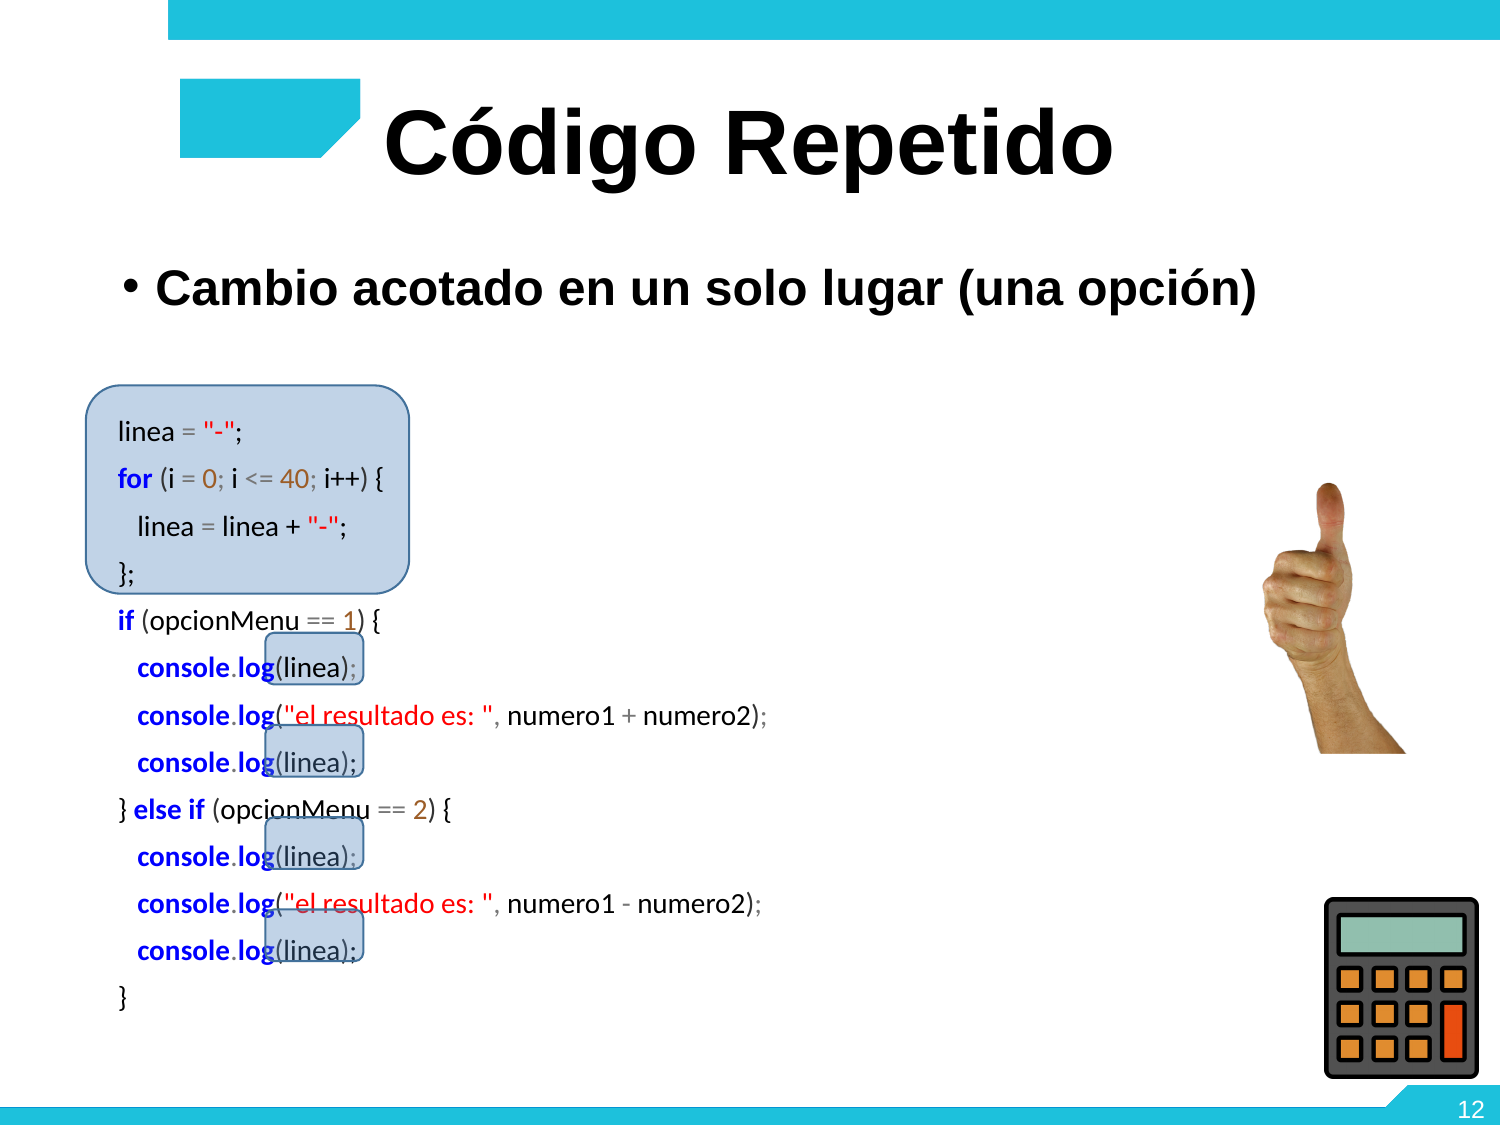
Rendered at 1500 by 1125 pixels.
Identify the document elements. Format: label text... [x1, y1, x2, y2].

text_box linea = "-"; for (i = 0; i <= 40; i++) { linea = linea + "-"; }; if (opcionMenu == 1) { console.log(linea); console.log("el resultado es: ", numero1 + numero2); console.log(linea); } else if (opcionMenu == 2) { console.log(linea); console.log("el resultado es: ", numero1 - numero2); console.log(linea); } [103, 385, 854, 1031]
text_box <number> [1408, 1078, 1500, 1125]
text_box Código Repetido [103, 45, 1397, 246]
text_box Cambio acotado en un solo lugar (una opción) [103, 254, 1397, 341]
text_box [265, 724, 364, 777]
text_box [265, 817, 364, 869]
picture [1067, 417, 1500, 754]
text_box [265, 909, 364, 962]
text_box [85, 390, 103, 589]
picture [1323, 897, 1479, 1079]
